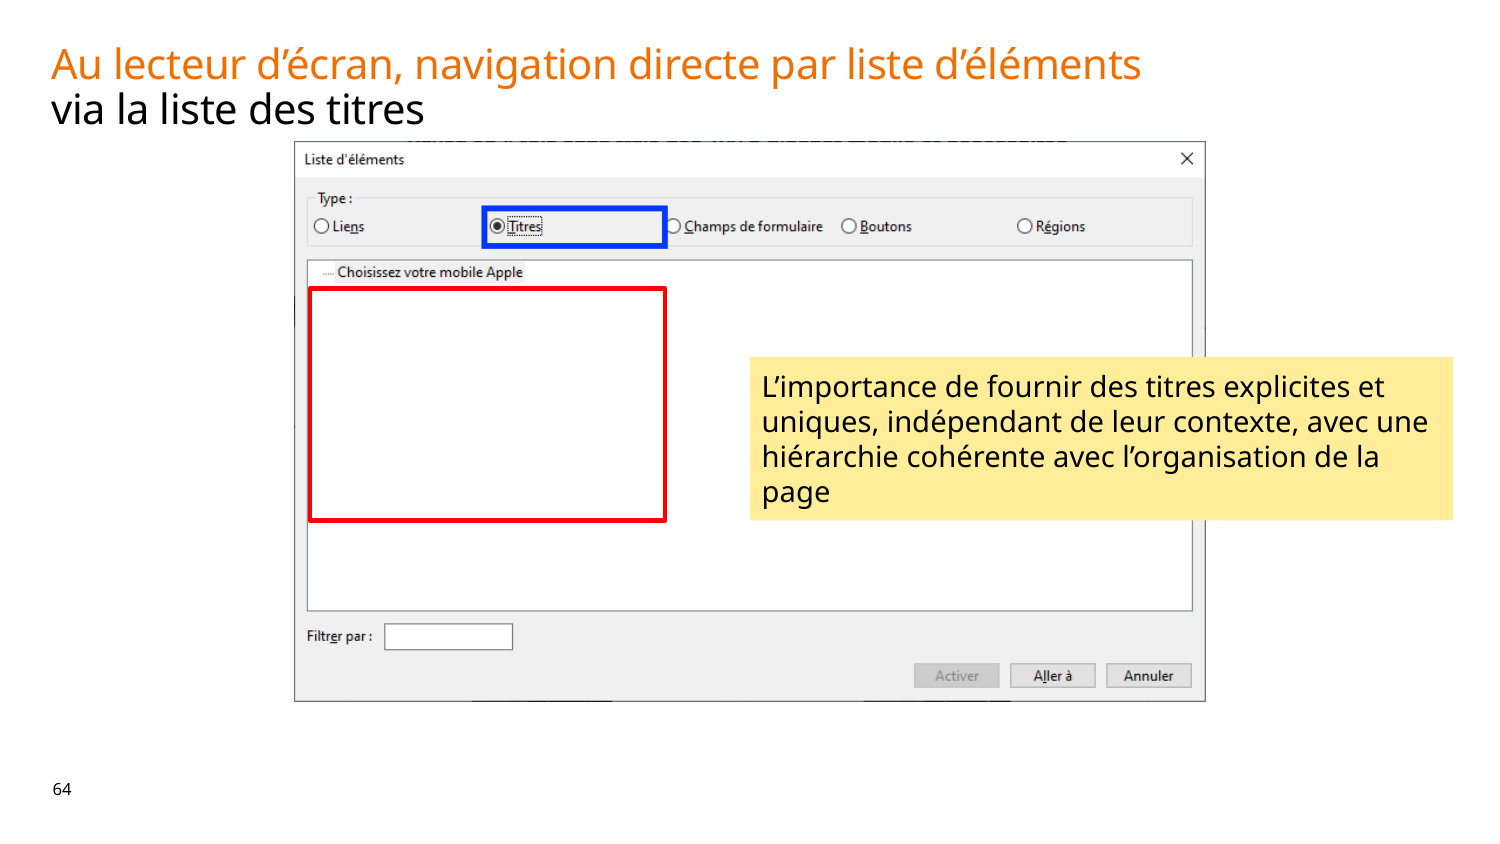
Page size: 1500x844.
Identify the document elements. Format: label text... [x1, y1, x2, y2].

picture [293, 141, 1206, 703]
text_box L’importance de fournir des titres explicites et uniques, indépendant de leur contexte, avec une hiérarchie cohérente avec l’organisation de la page [1212, 356, 1453, 521]
title Au lecteur d’écran, navigation directe par liste d’éléments via la liste des titres [51, 43, 1449, 166]
